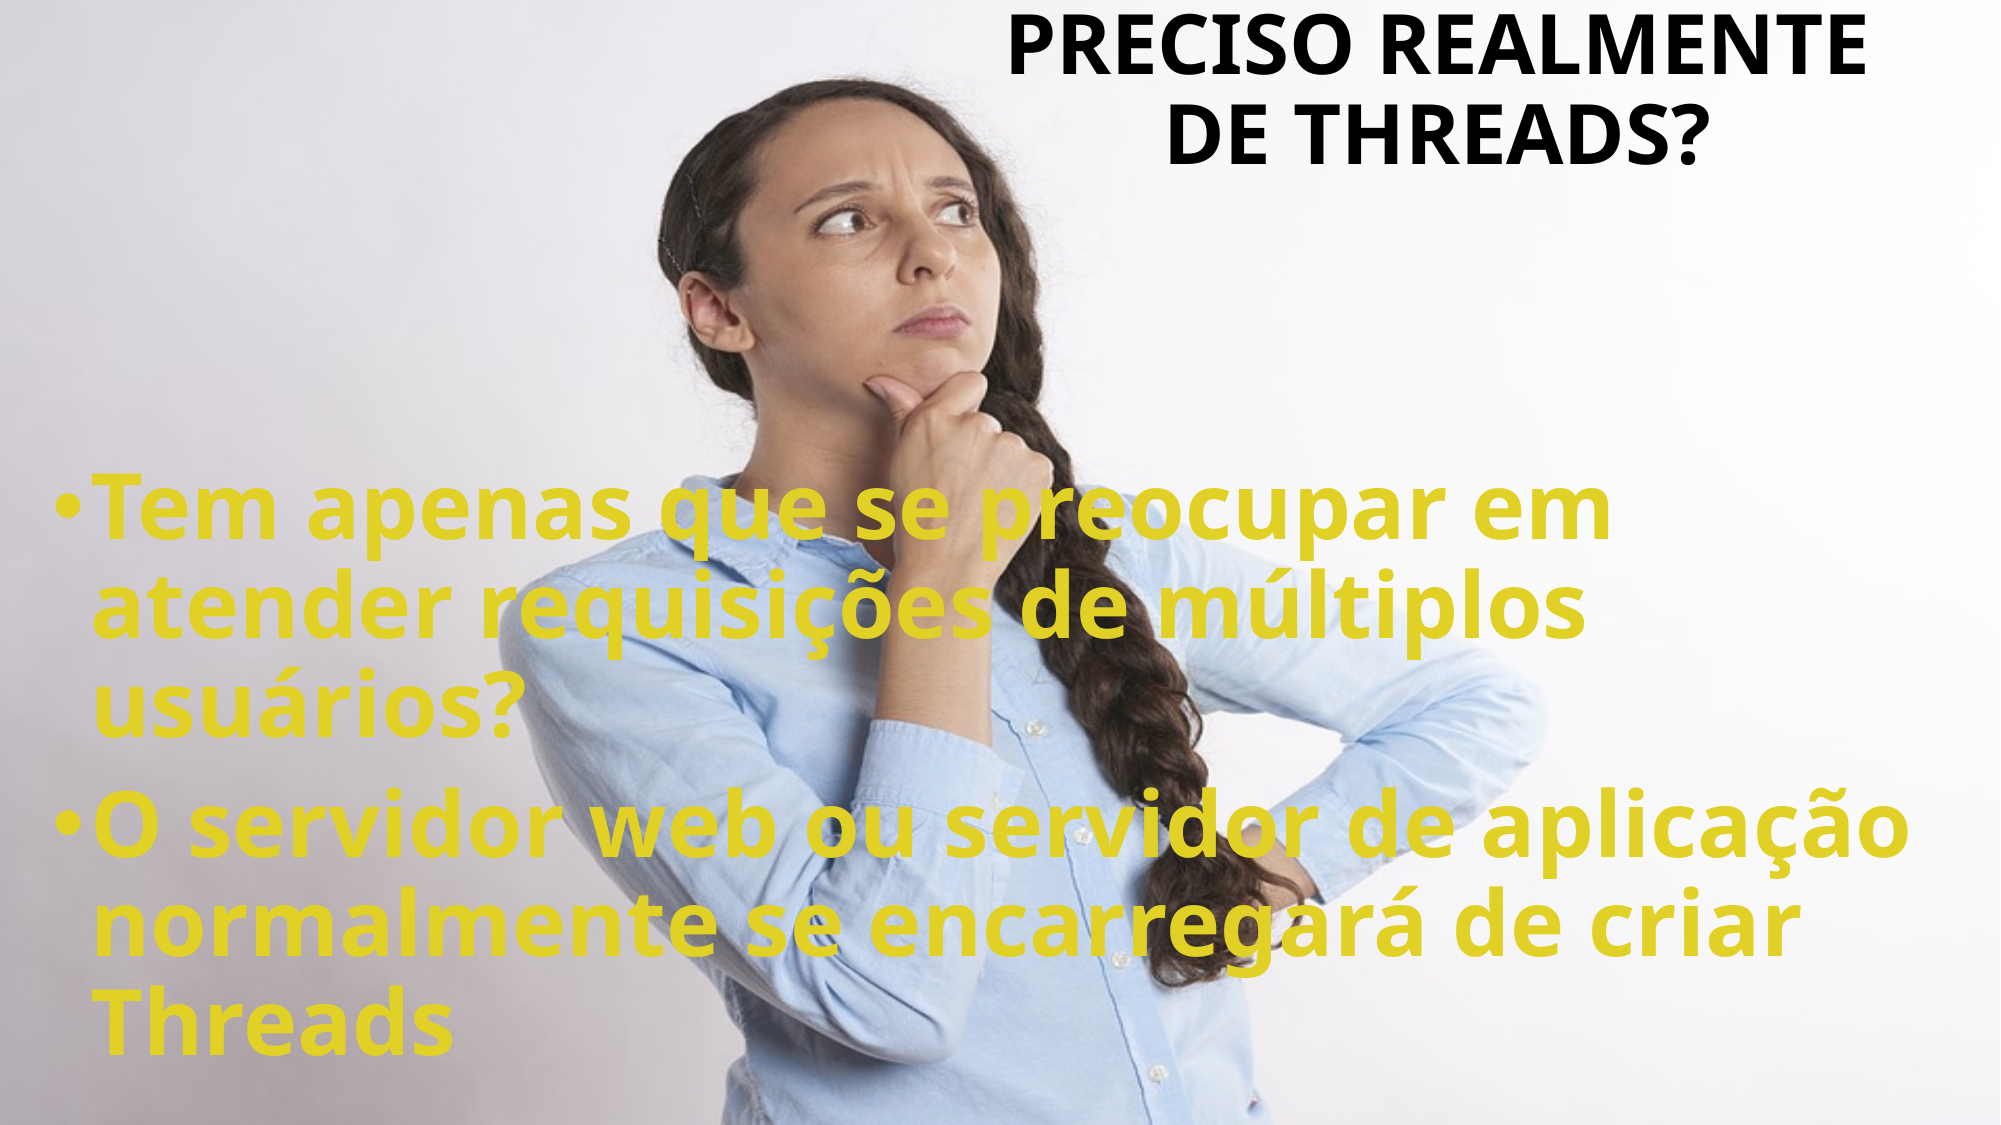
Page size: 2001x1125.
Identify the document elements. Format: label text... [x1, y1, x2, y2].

list Tem apenas que se preocupar em atender requisições de múltiplos usuários? O servidor web ou servidor de aplicação normalmente se encarregará de criar Threads [37, 452, 1958, 1100]
title Preciso realmente de threads? [961, 0, 1914, 198]
picture [0, 0, 2000, 1125]
